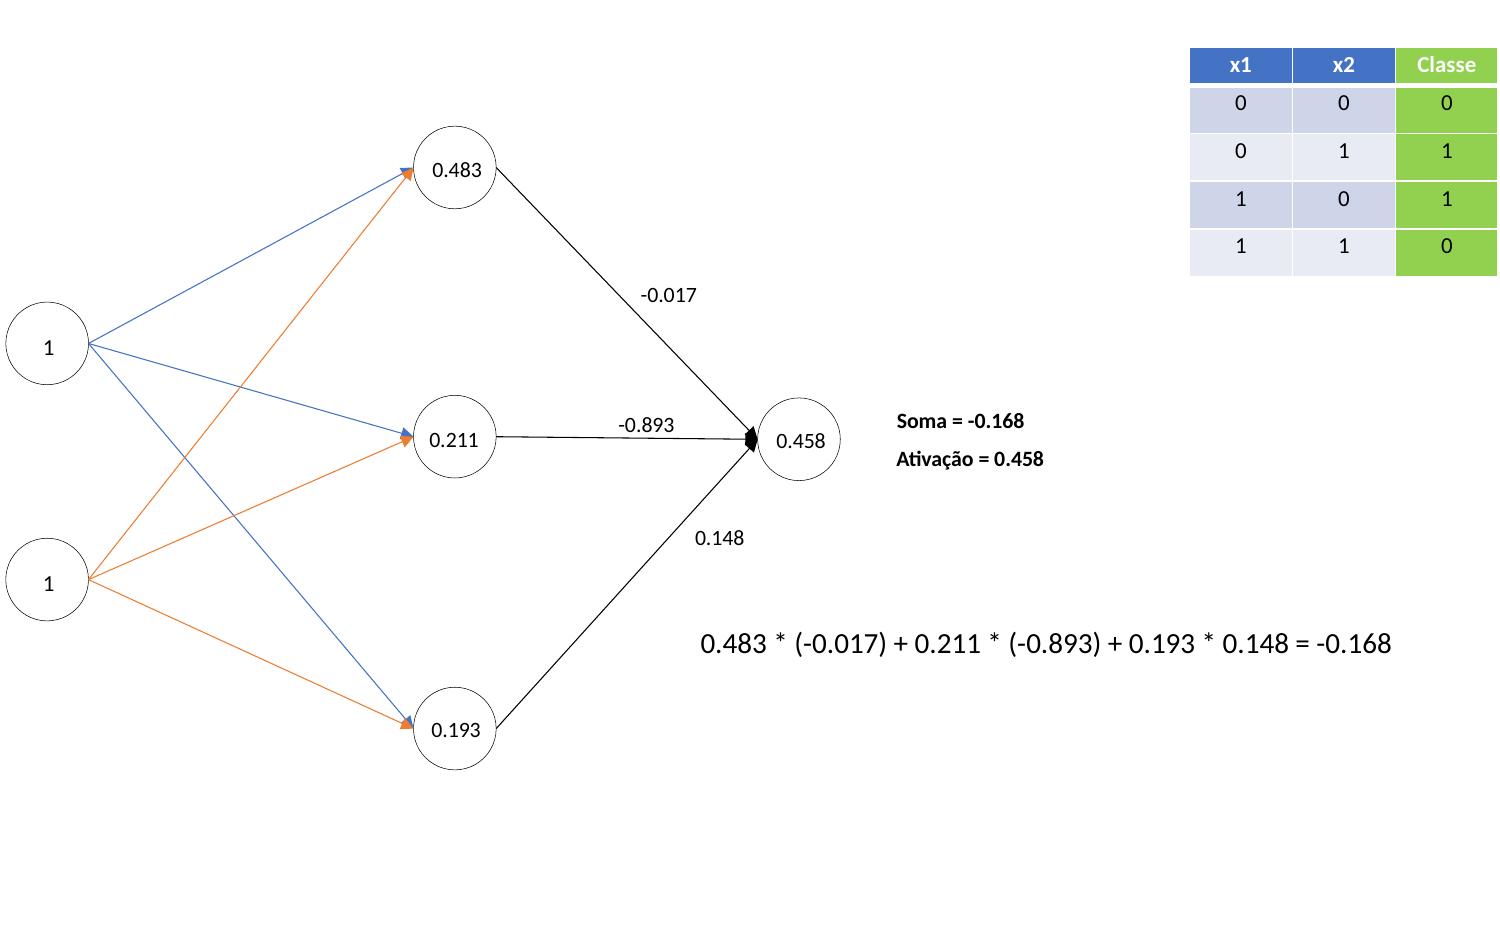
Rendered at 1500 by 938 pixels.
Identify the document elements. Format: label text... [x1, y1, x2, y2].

table_cell 1 [1396, 182, 1497, 228]
table_header x1 [1190, 48, 1292, 83]
table_cell 0 [1293, 182, 1395, 228]
table_cell 0 [1190, 88, 1292, 133]
table_cell 0 [1396, 88, 1497, 133]
text_box Ativação = 0.458 [881, 437, 1060, 479]
table_cell 1 [1293, 134, 1395, 180]
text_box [5, 126, 841, 770]
table_cell 1 [1190, 230, 1292, 276]
table_header x2 [1293, 48, 1395, 83]
table_cell 0 [1190, 134, 1292, 180]
table_cell 1 [1293, 230, 1395, 276]
text_box Soma = -0.168 [882, 399, 1040, 437]
table_header Classe [1396, 48, 1497, 83]
table_cell 0 [1293, 88, 1395, 133]
table_cell 0 [1396, 230, 1497, 276]
table_cell 1 [1396, 134, 1497, 180]
table_cell 1 [1190, 182, 1292, 228]
text_box 0.483 * (-0.017) + 0.211 * (-0.893) + 0.193 * 0.148 = -0.168 [841, 617, 1409, 667]
